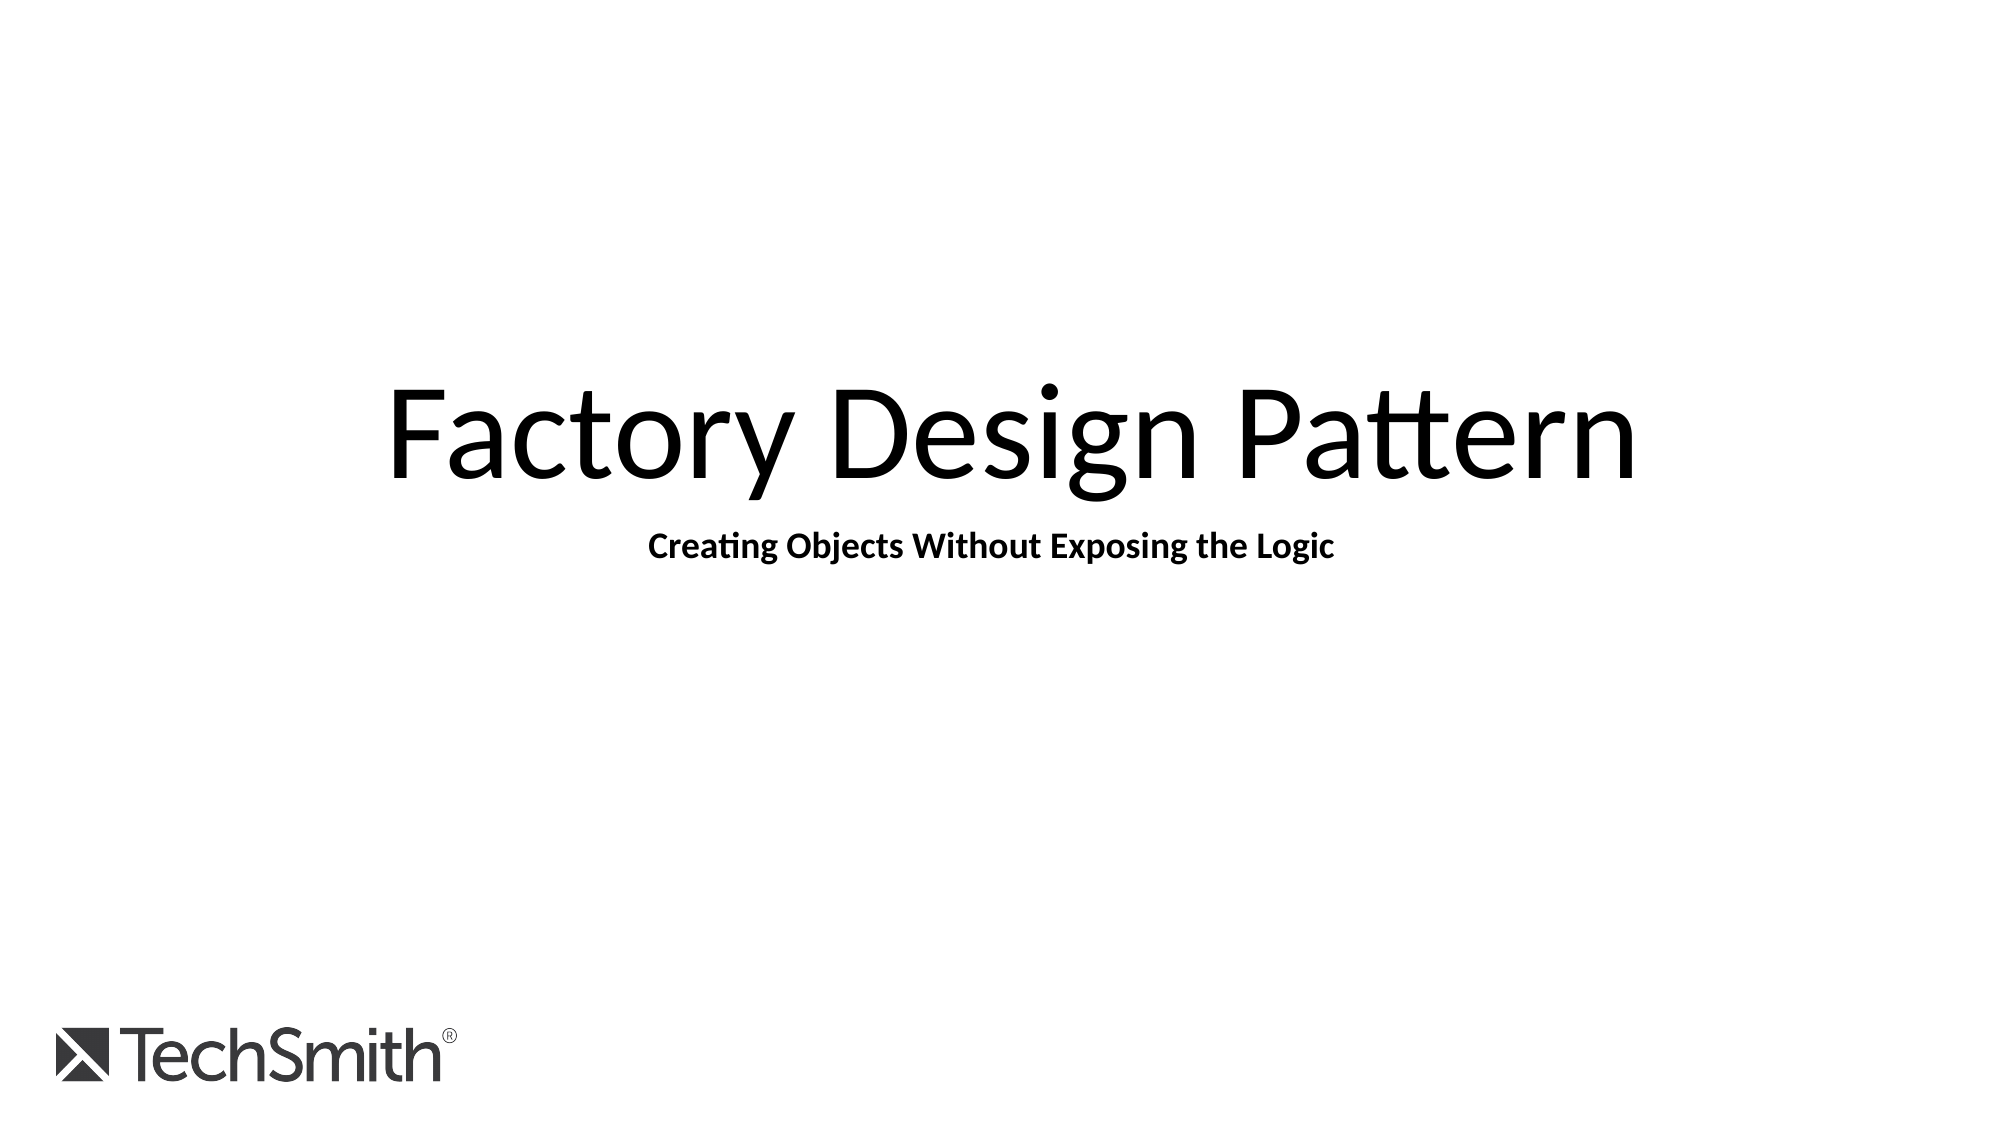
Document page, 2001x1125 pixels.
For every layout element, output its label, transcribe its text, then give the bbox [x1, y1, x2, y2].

title Factory Design Pattern [278, 334, 1779, 845]
subtitle Creating Objects Without Exposing the Logic [242, 513, 1742, 786]
picture [56, 1027, 457, 1082]
